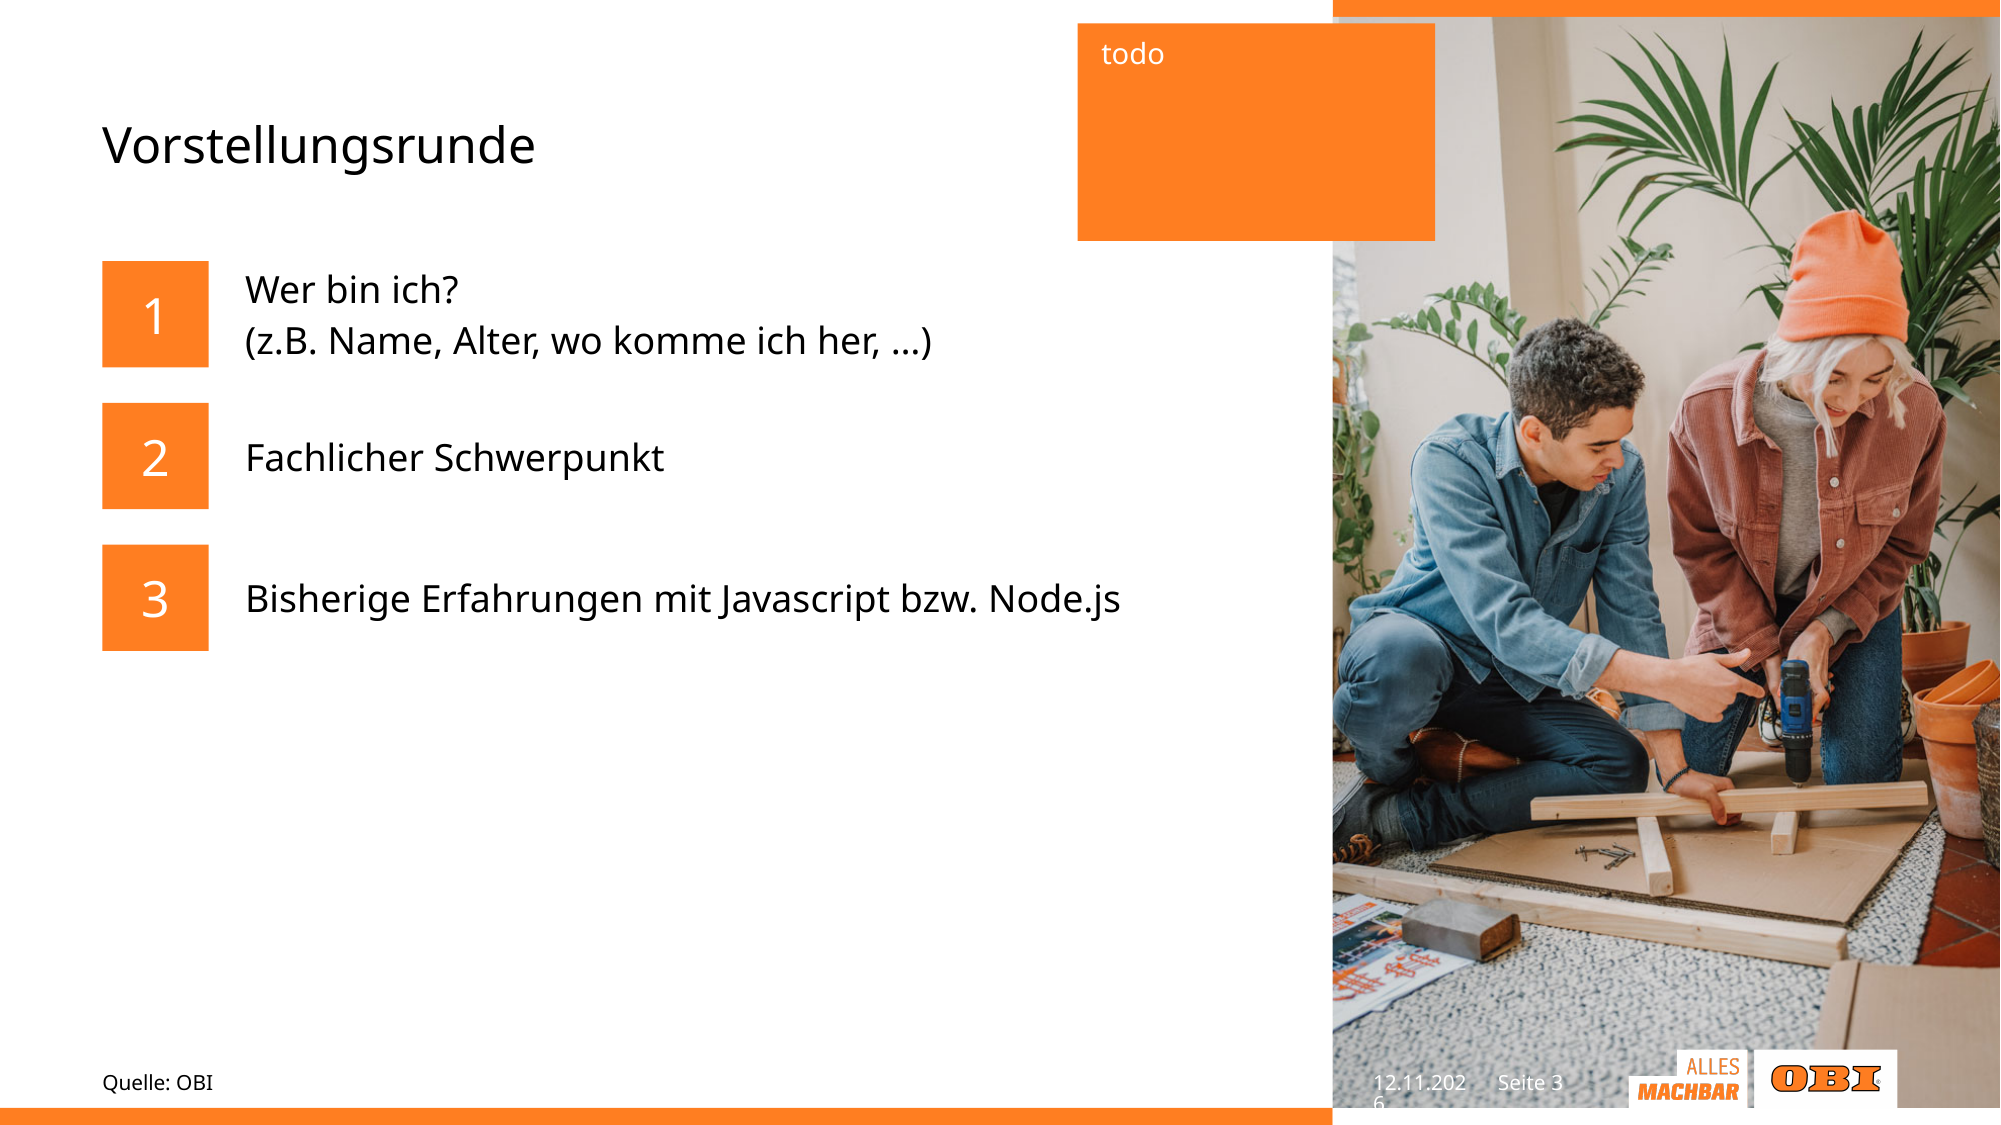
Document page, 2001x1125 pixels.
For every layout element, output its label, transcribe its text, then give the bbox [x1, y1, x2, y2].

list Fachlicher Schwerpunkt [245, 433, 1271, 479]
list 1 [102, 261, 209, 368]
text_box todo [1077, 22, 1332, 242]
title Vorstellungsrunde [102, 112, 1077, 174]
list 3 [102, 544, 209, 651]
picture [1332, 16, 2000, 1109]
footer Quelle: OBI [102, 1071, 1271, 1097]
list Bisherige Erfahrungen mit Javascript bzw. Node.js [245, 575, 1271, 621]
list Wer bin ich? (z.B. Name, Alter, wo komme ich her, …) [245, 291, 1271, 337]
list 2 [102, 402, 209, 510]
